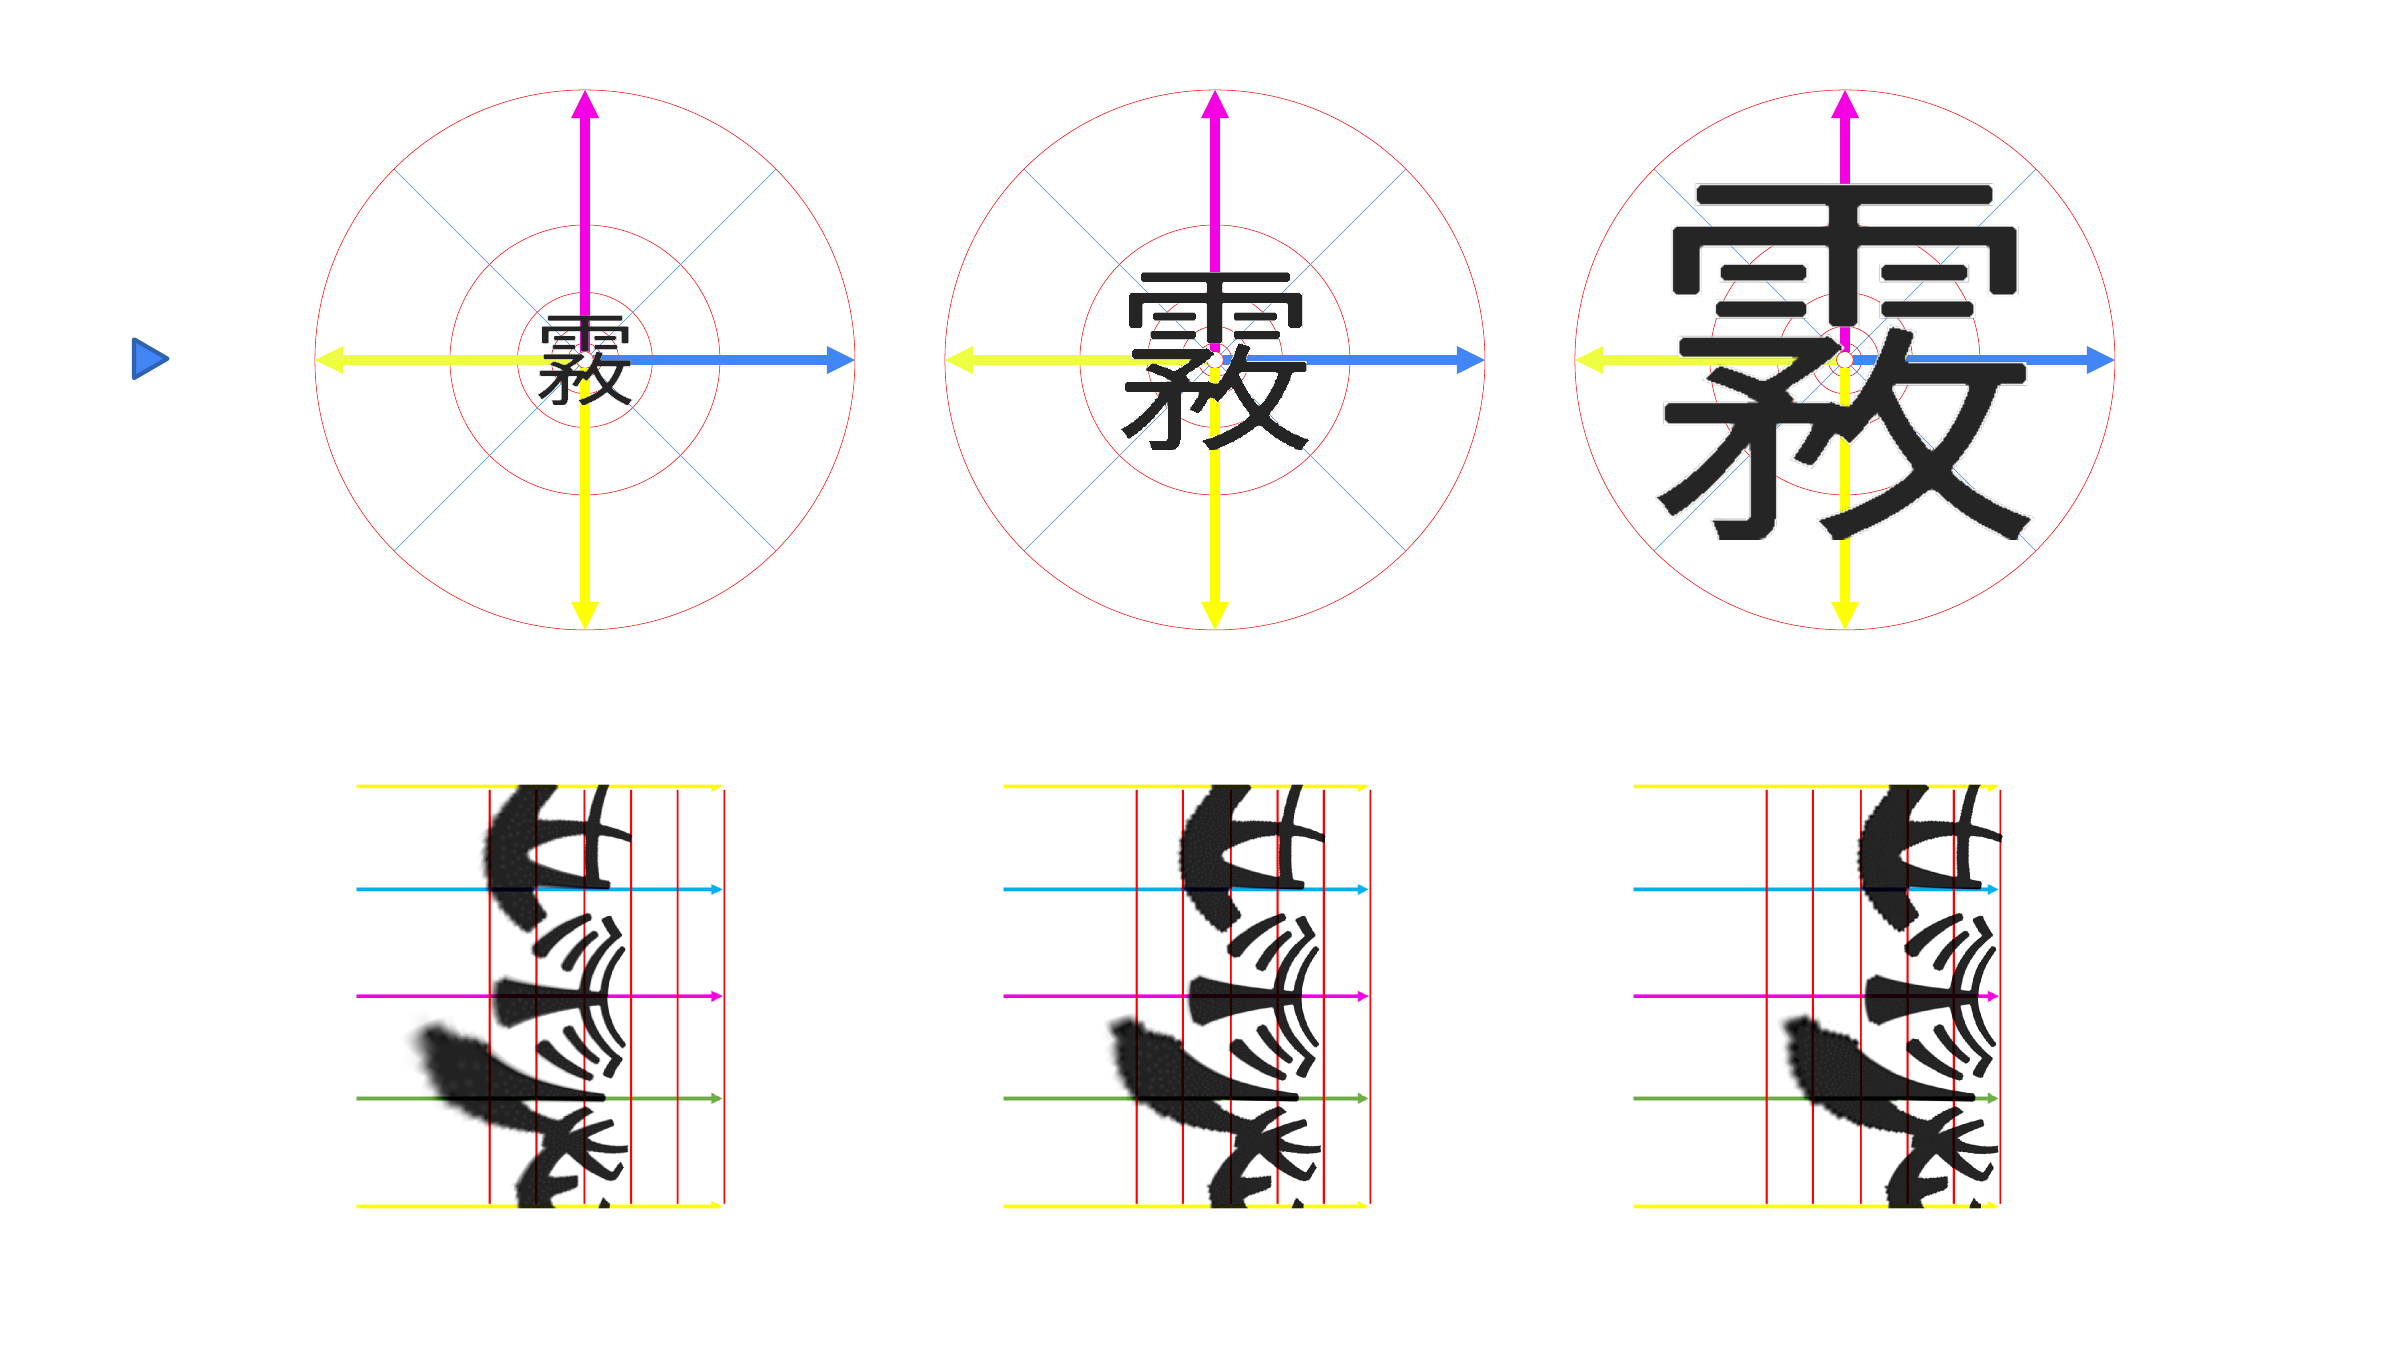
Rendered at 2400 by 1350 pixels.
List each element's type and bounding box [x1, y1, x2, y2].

picture [1654, 179, 2036, 541]
picture [1574, 764, 2116, 1260]
picture [1119, 269, 1311, 451]
picture [944, 764, 1486, 1260]
text_box [133, 89, 2116, 631]
picture [537, 314, 633, 406]
picture [297, 764, 839, 1260]
